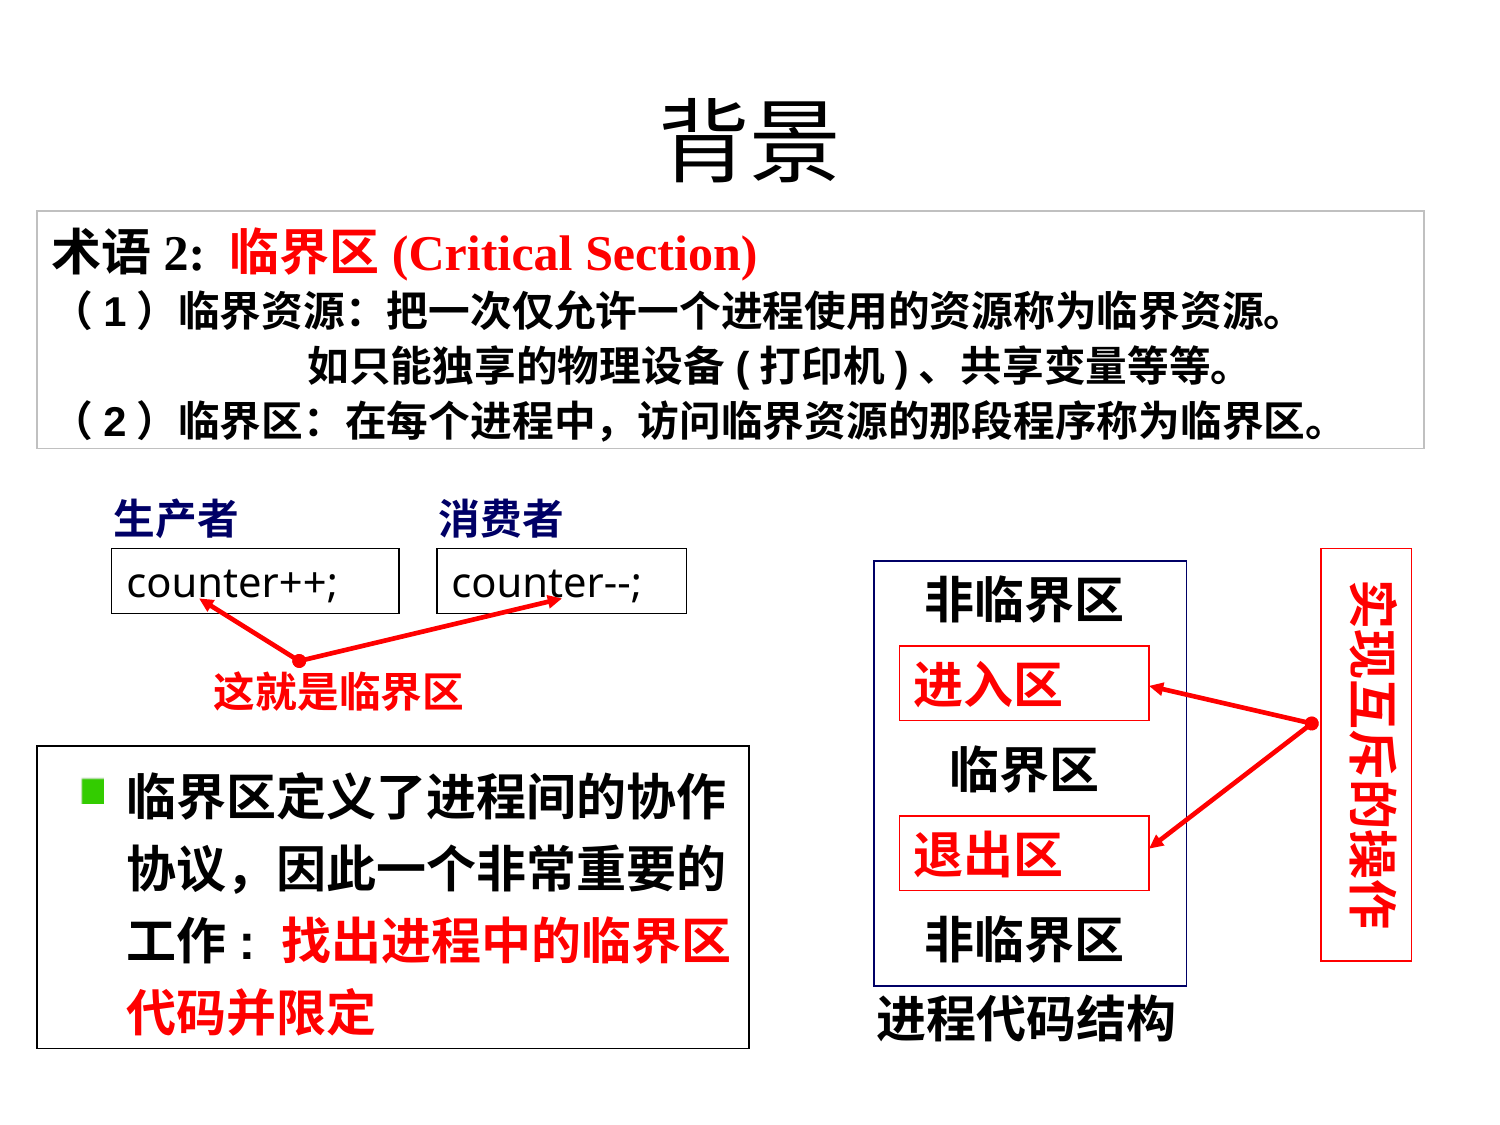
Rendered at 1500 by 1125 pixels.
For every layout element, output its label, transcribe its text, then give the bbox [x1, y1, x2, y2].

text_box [1149, 548, 1412, 962]
title 背景 [75, 45, 1425, 211]
text_box 术语2: 临界区(Critical Section) （1）临界资源：把一次仅允许一个进程使用的资源称为临界资源。 如只能独享的物理设备(打印机)、共享变量等等。 （2）临界区：在每个进程中，访问临界资源的那段程序称为临界区。 [36, 211, 1425, 449]
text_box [98, 485, 687, 724]
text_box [36, 745, 750, 1051]
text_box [861, 560, 1200, 1056]
